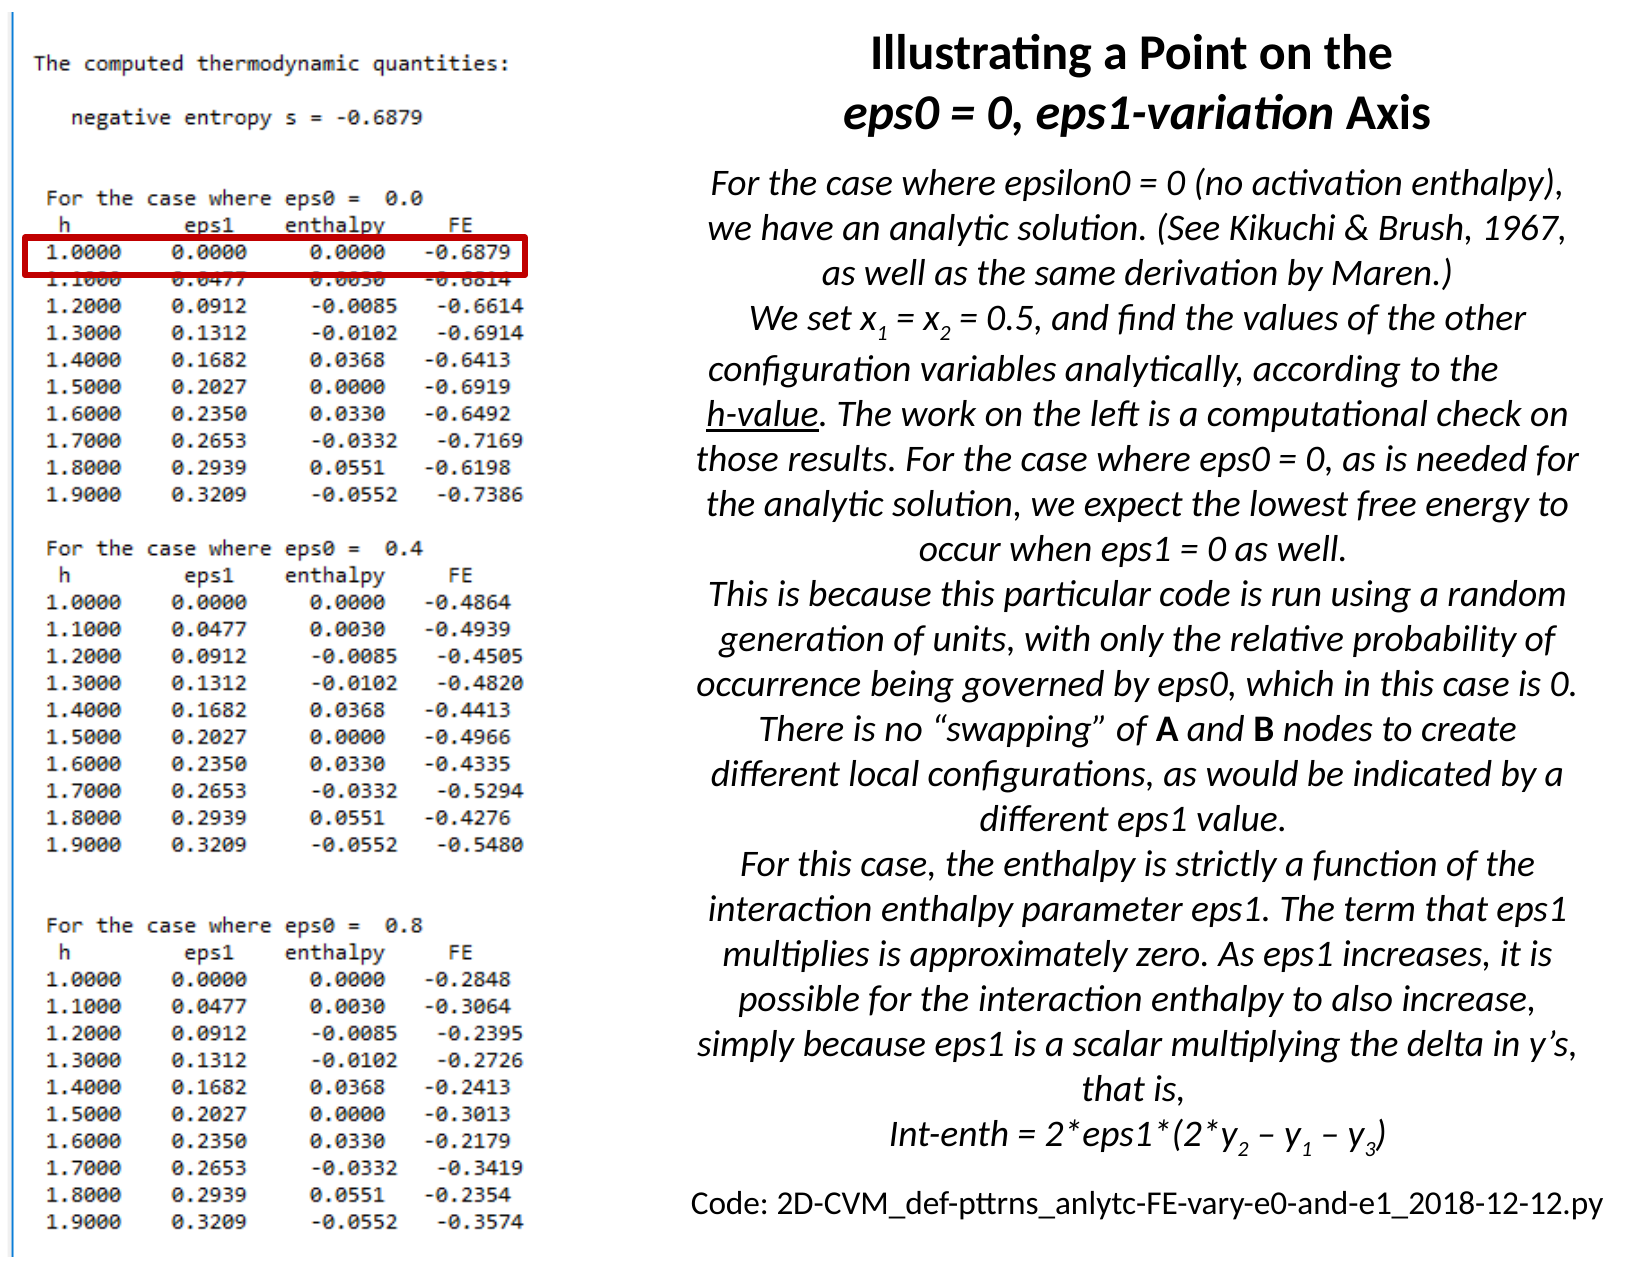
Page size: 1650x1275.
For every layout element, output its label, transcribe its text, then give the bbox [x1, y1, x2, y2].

text_box For the case where epsilon0 = 0 (no activation enthalpy), we have an analytic solution. (See Kikuchi & Brush, 1967, as well as the same derivation by Maren.) We set x1 = x2 = 0.5, and find the values of the other configuration variables analytically, according to the h-value. The work on the left is a computational check on those results. For the case where eps0 = 0, as is needed for the analytic solution, we expect the lowest free energy to occur when eps1 = 0 as well. This is because this particular code is run using a random generation of units, with only the relative probability of occurrence being governed by eps0, which in this case is 0. There is no “swapping” of A and B nodes to create different local configurations, as would be indicated by a different eps1 value. For this case, the enthalpy is strictly a function of the interaction enthalpy parameter eps1. The term that eps1 multiplies is approximately zero. As eps1 increases, it is possible for the interaction enthalpy to also increase, simply because eps1 is a scalar multiplying the delta in y’s, that is, Int-enth = 2*eps1*(2*y2 – y1 – y3) [675, 150, 1601, 1168]
text_box Code: 2D-CVM_def-pttrns_anlytc-FE-vary-e0-and-e1_2018-12-12.py [676, 1173, 1635, 1229]
picture [7, 11, 618, 1257]
text_box Illustrating a Point on the eps0 = 0, eps1-variation Axis [828, 11, 1447, 147]
